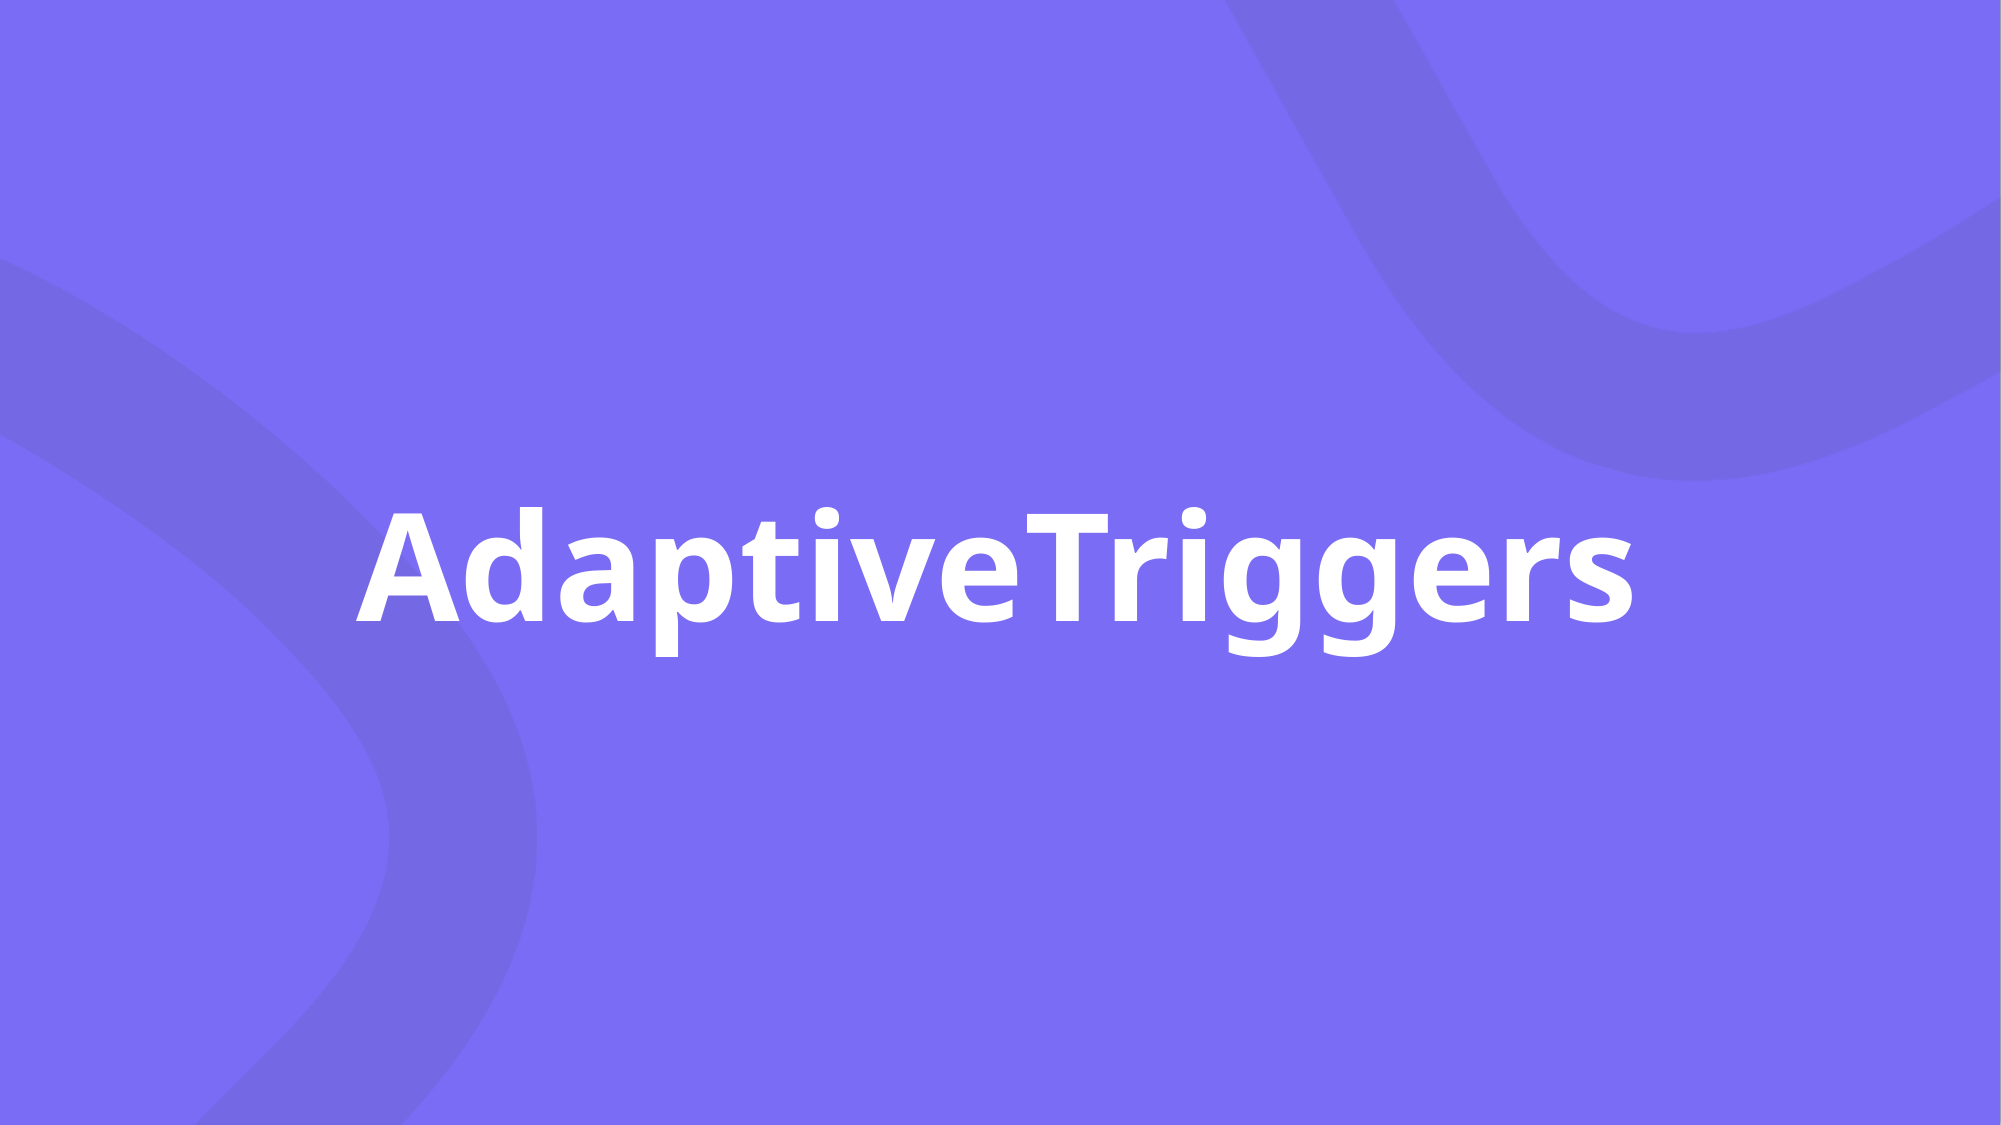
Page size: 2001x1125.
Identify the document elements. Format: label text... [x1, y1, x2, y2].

text_box AdaptiveTriggers [207, 463, 1788, 659]
